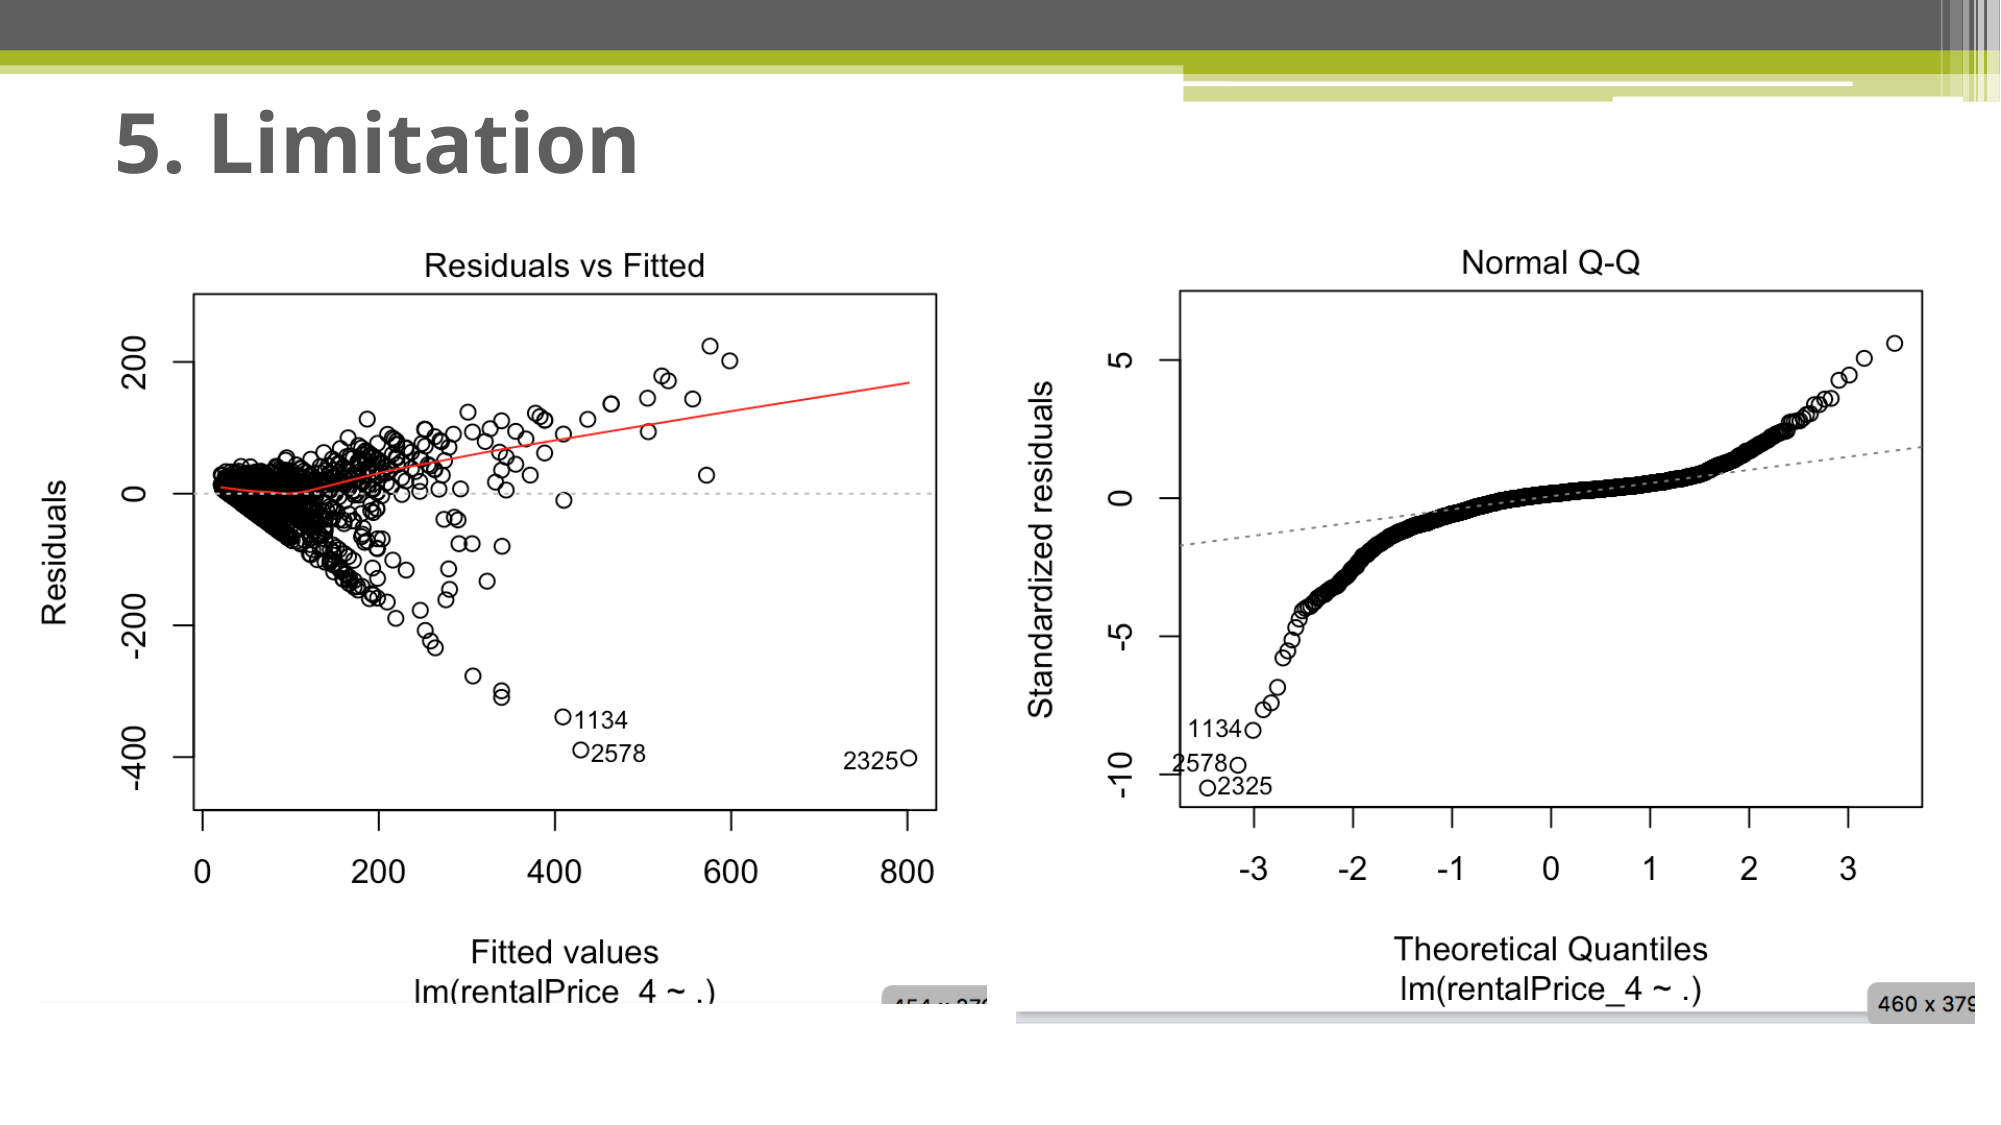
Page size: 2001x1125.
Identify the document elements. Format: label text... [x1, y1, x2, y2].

picture [40, 230, 987, 1004]
title 5. Limitation [99, 71, 1900, 209]
picture [1016, 231, 1975, 1024]
